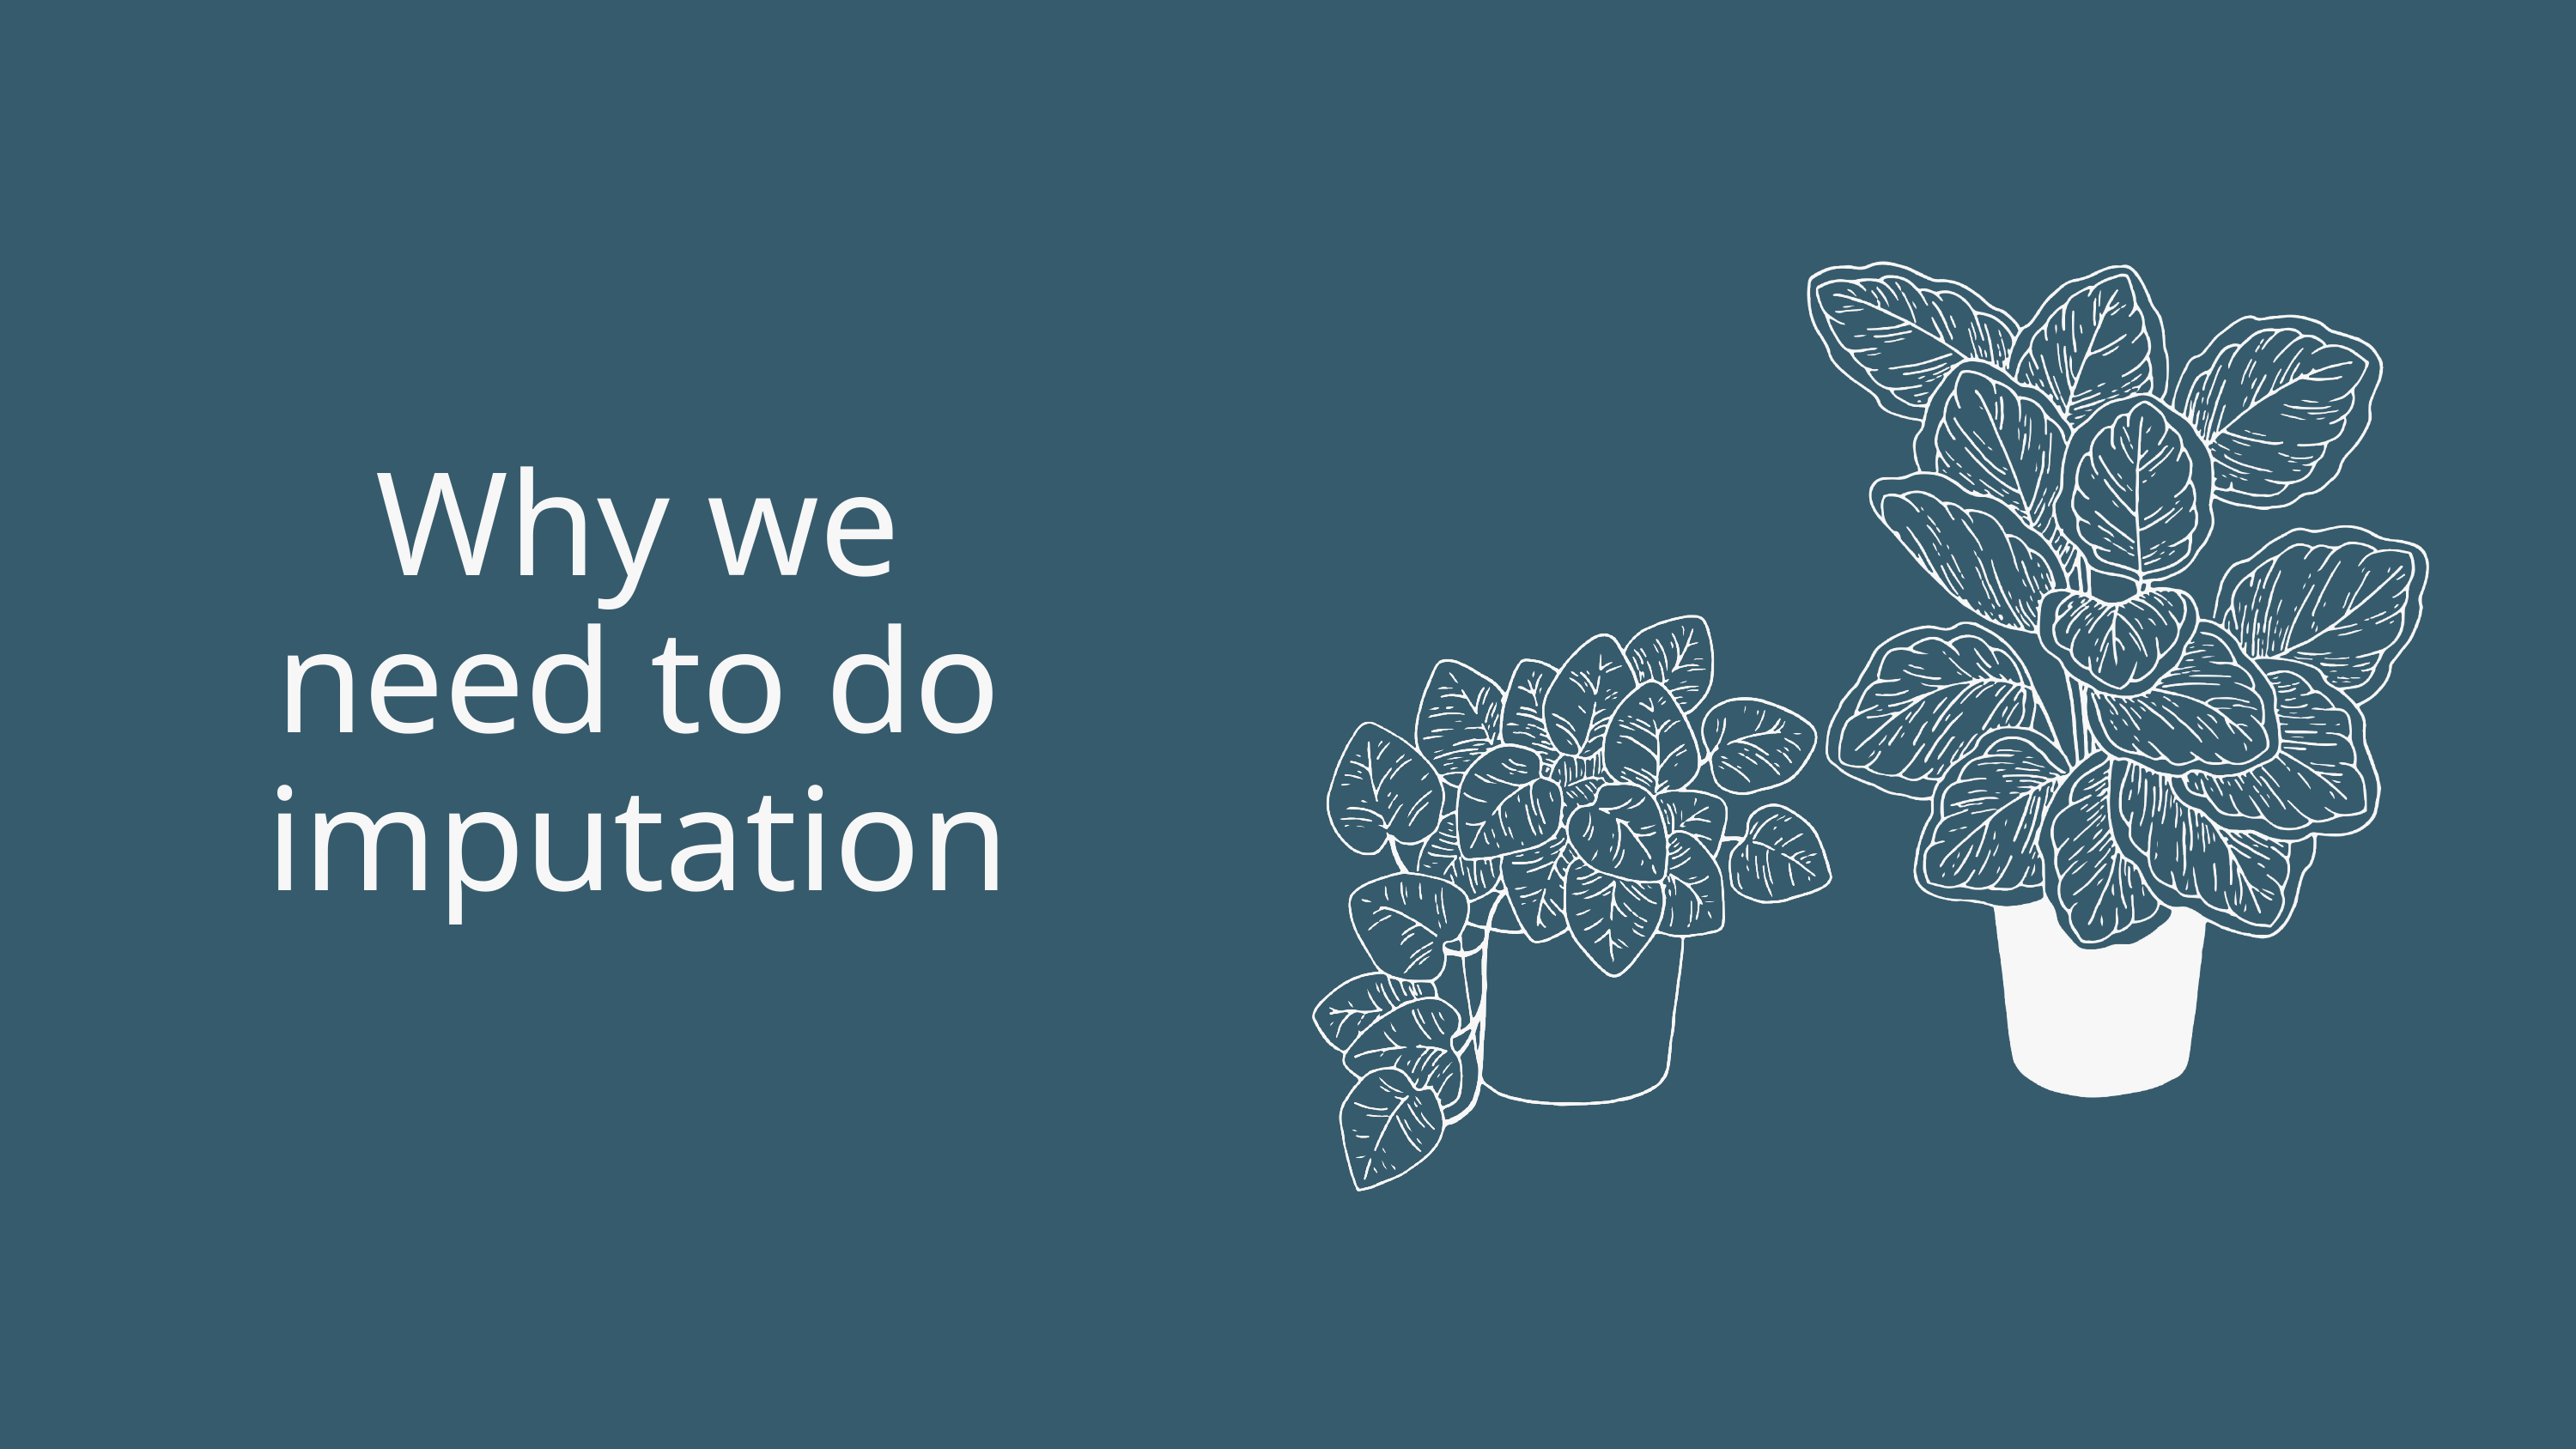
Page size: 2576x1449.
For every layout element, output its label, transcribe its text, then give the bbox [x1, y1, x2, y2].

picture [1312, 259, 2429, 1191]
text_box Why we need to do imputation [204, 446, 1073, 919]
